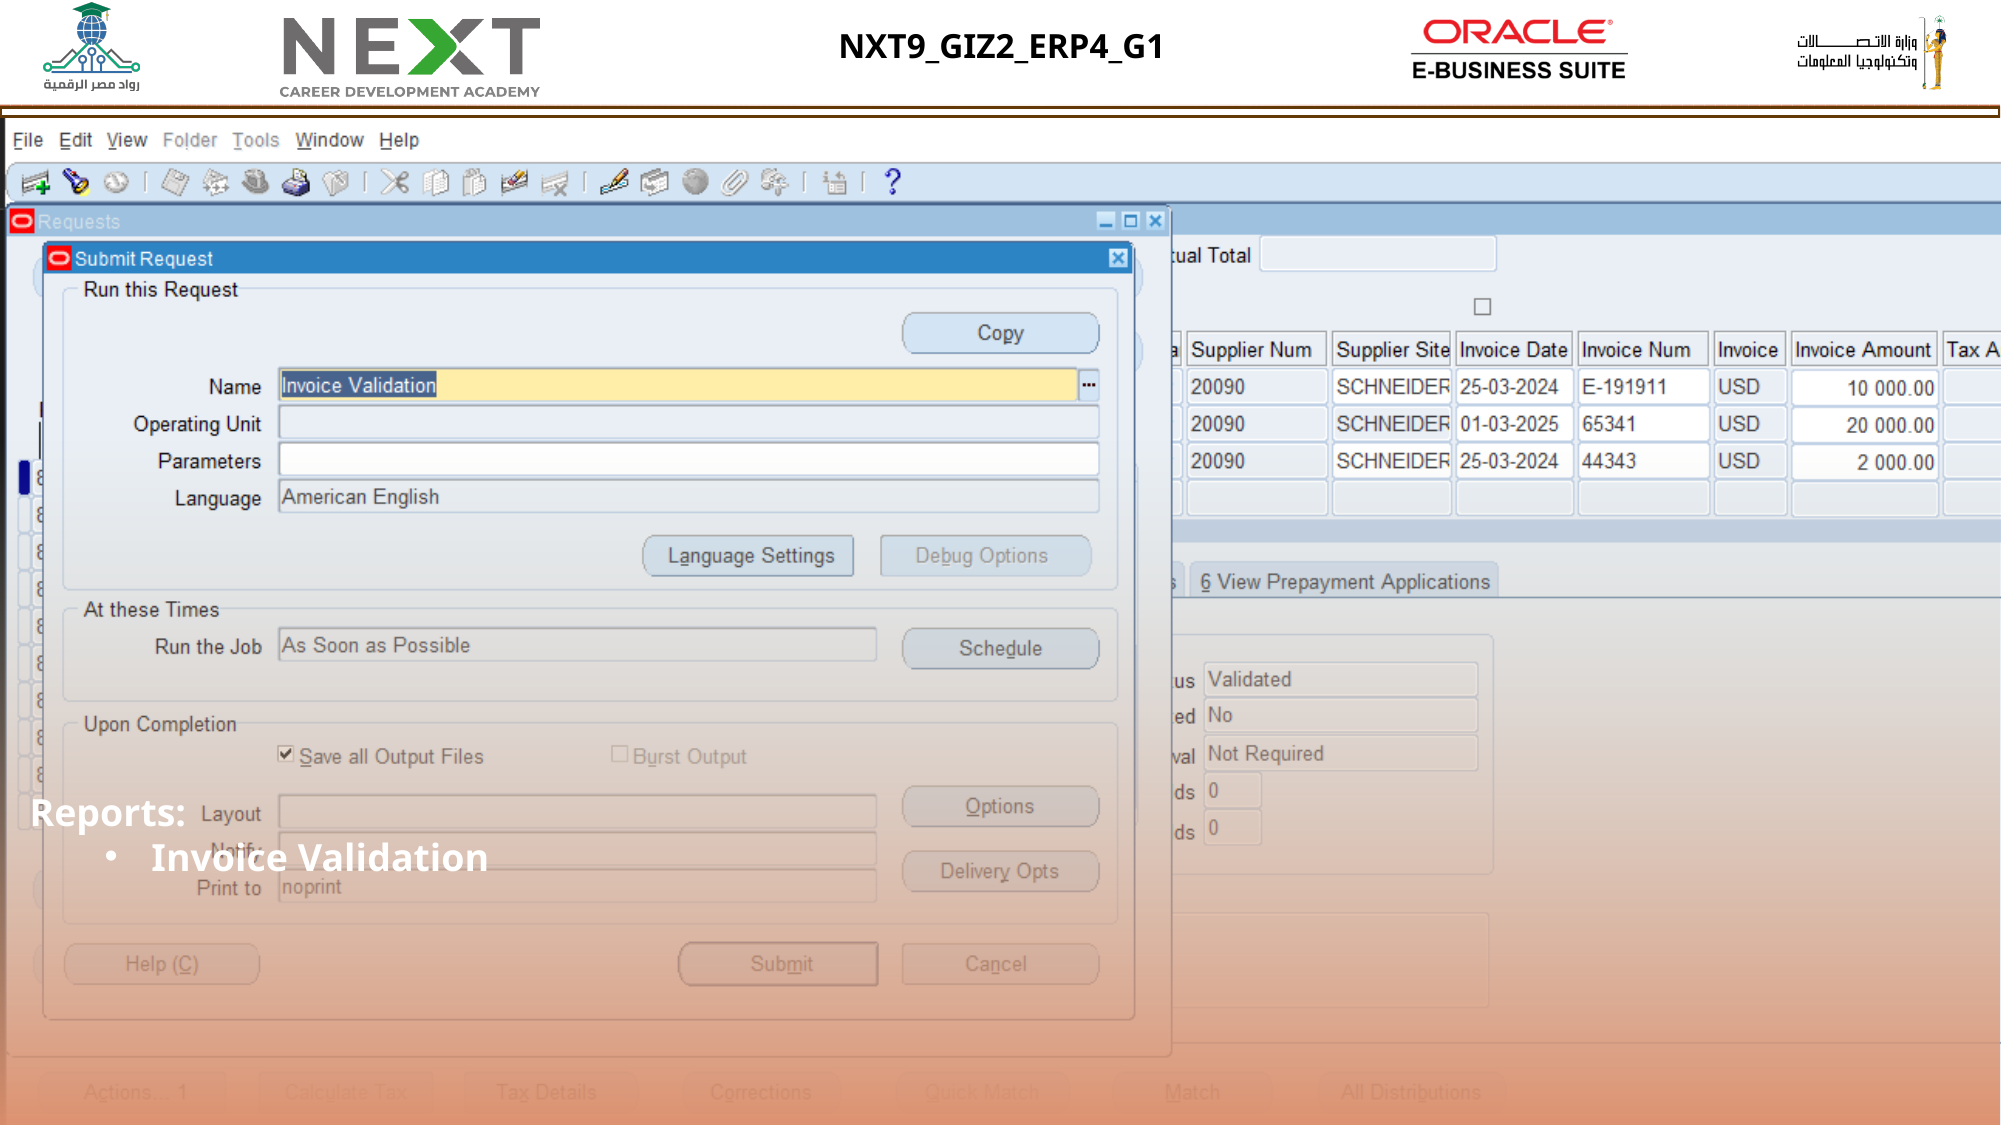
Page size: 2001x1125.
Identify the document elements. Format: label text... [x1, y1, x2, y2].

picture [0, 0, 2001, 1125]
footer NXT9_GIZ2_ERP4_G1 [664, 18, 1340, 78]
picture [1785, 3, 1957, 100]
picture [43, 2, 140, 91]
picture [275, 18, 540, 100]
